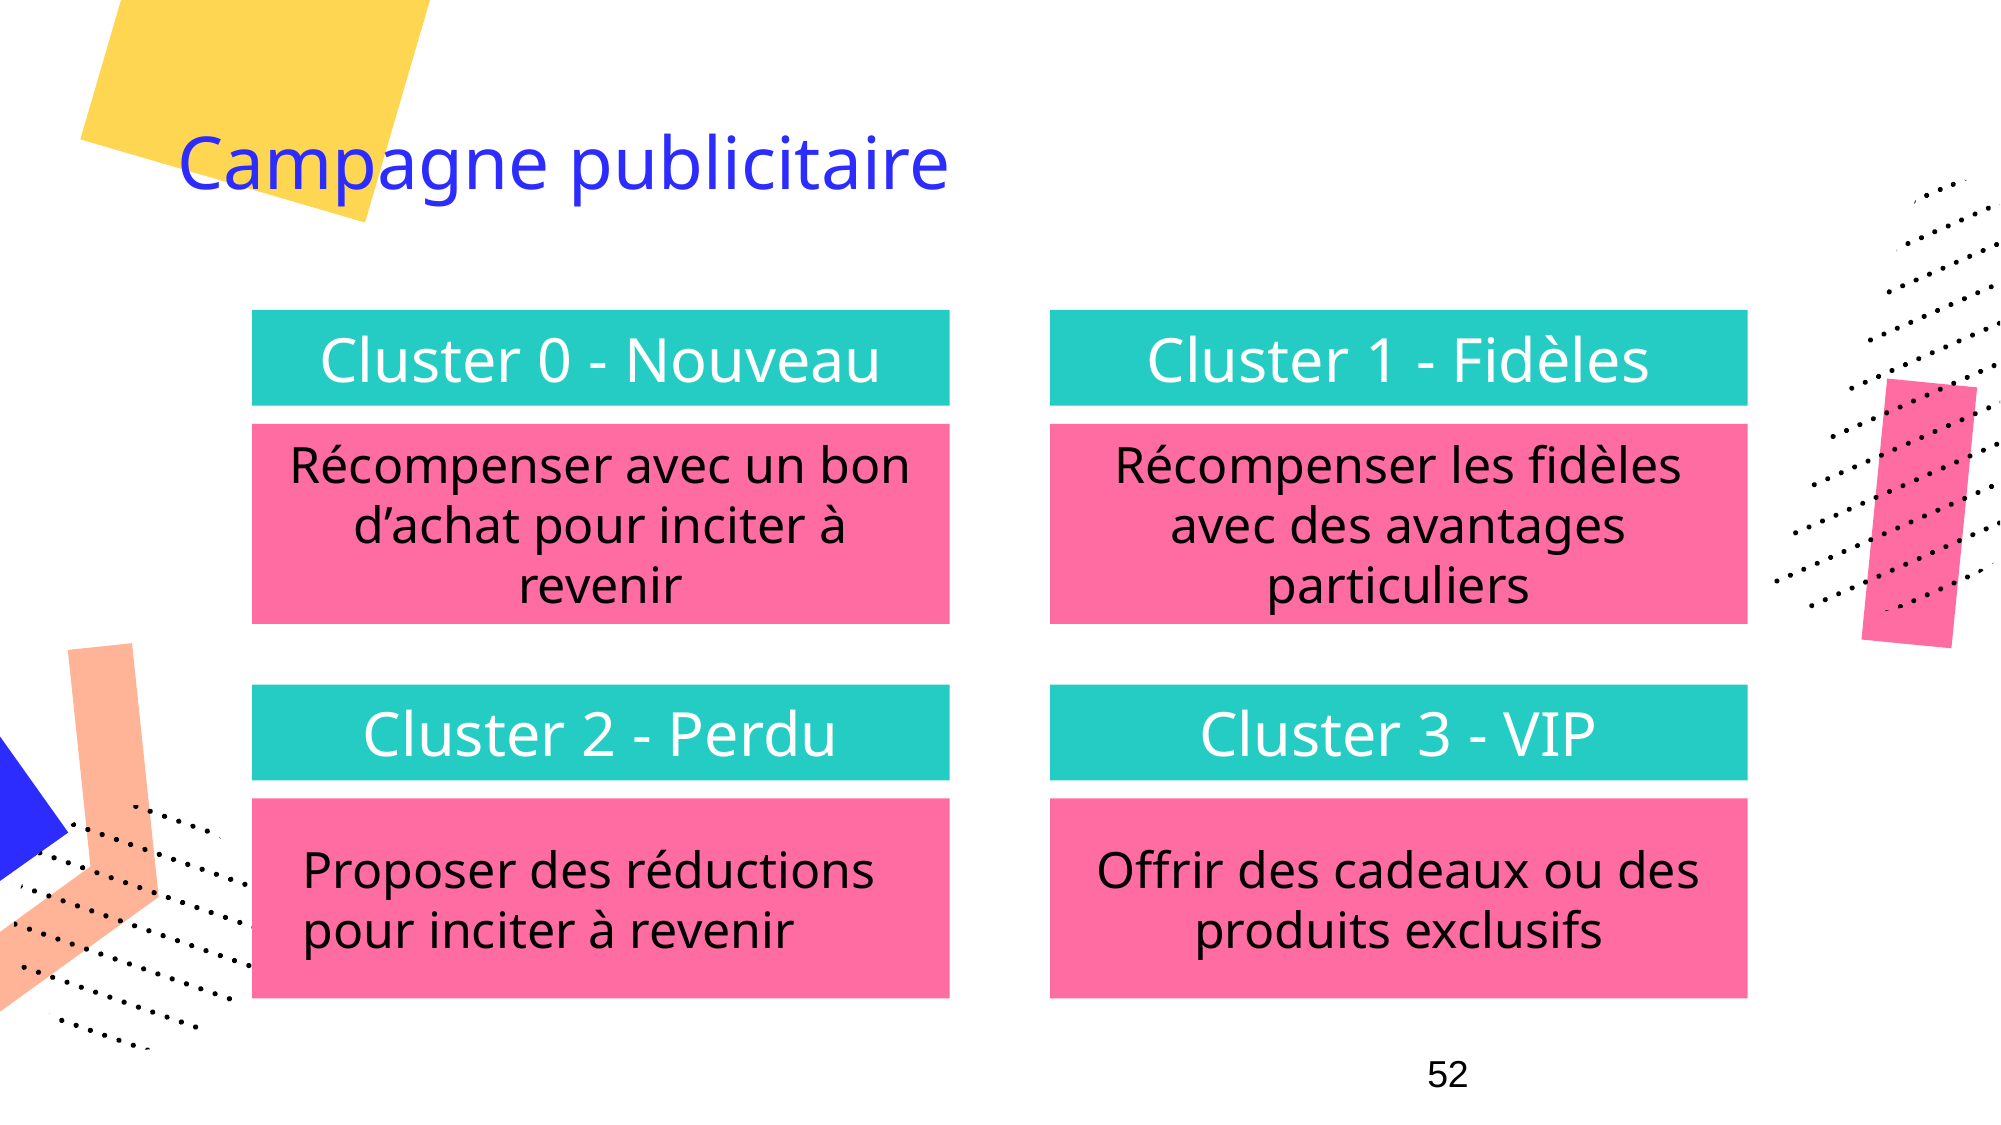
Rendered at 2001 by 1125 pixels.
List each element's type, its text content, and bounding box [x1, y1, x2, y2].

text_box Proposer des réductions pour inciter à revenir [252, 798, 950, 999]
text_box Récompenser avec un bon d’achat pour inciter à revenir [252, 423, 950, 624]
text_box Cluster 3 - VIP [1050, 684, 1748, 781]
text_box Cluster 1 - Fidèles [1050, 309, 1748, 406]
text_box Offrir des cadeaux ou des produits exclusifs [1050, 798, 1748, 999]
slide_number 52 [1412, 1042, 1863, 1103]
text_box Cluster 2 - Perdu [252, 684, 950, 781]
title Campagne publicitaire [157, 97, 1843, 223]
text_box Cluster 0 - Nouveau [252, 309, 950, 406]
text_box Récompenser les fidèles avec des avantages particuliers [1050, 423, 1748, 624]
